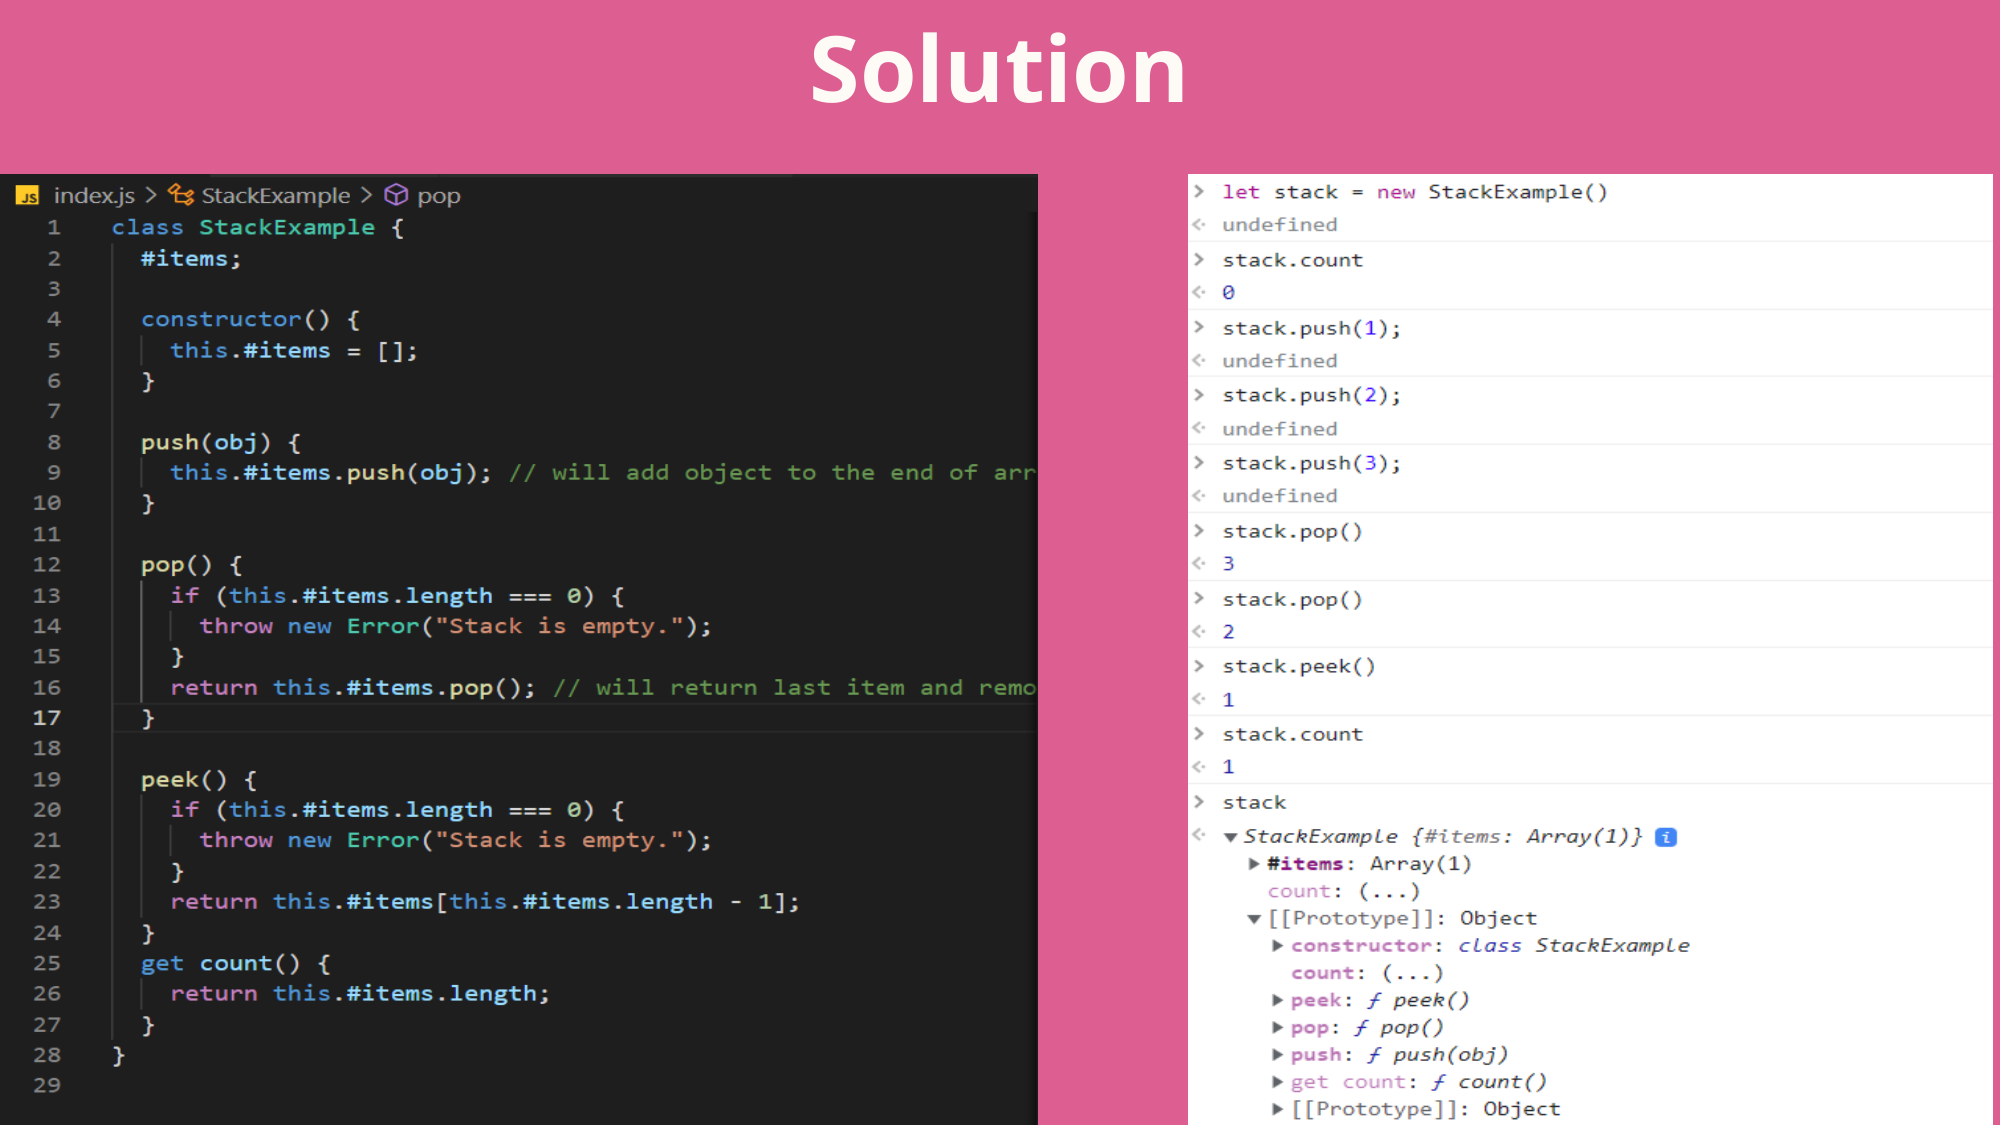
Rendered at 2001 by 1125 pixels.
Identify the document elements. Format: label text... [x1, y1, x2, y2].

picture [1188, 174, 1993, 1125]
title Solution [137, 15, 1863, 130]
picture [0, 174, 1038, 1125]
